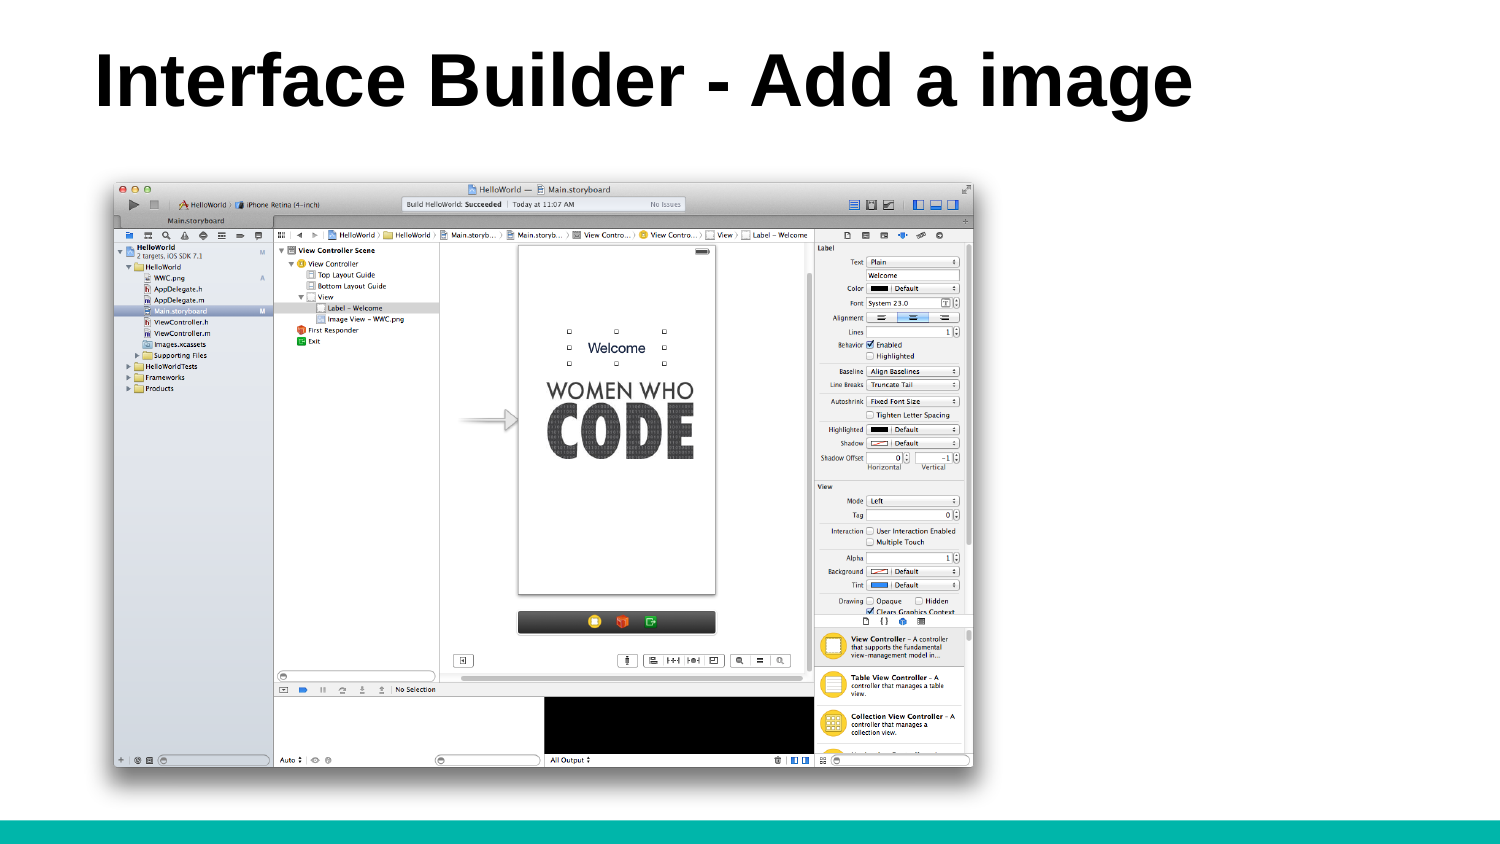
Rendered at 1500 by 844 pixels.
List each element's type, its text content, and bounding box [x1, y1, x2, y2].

title Interface Builder - Add a image [79, 5, 1430, 147]
picture [79, 161, 1008, 815]
